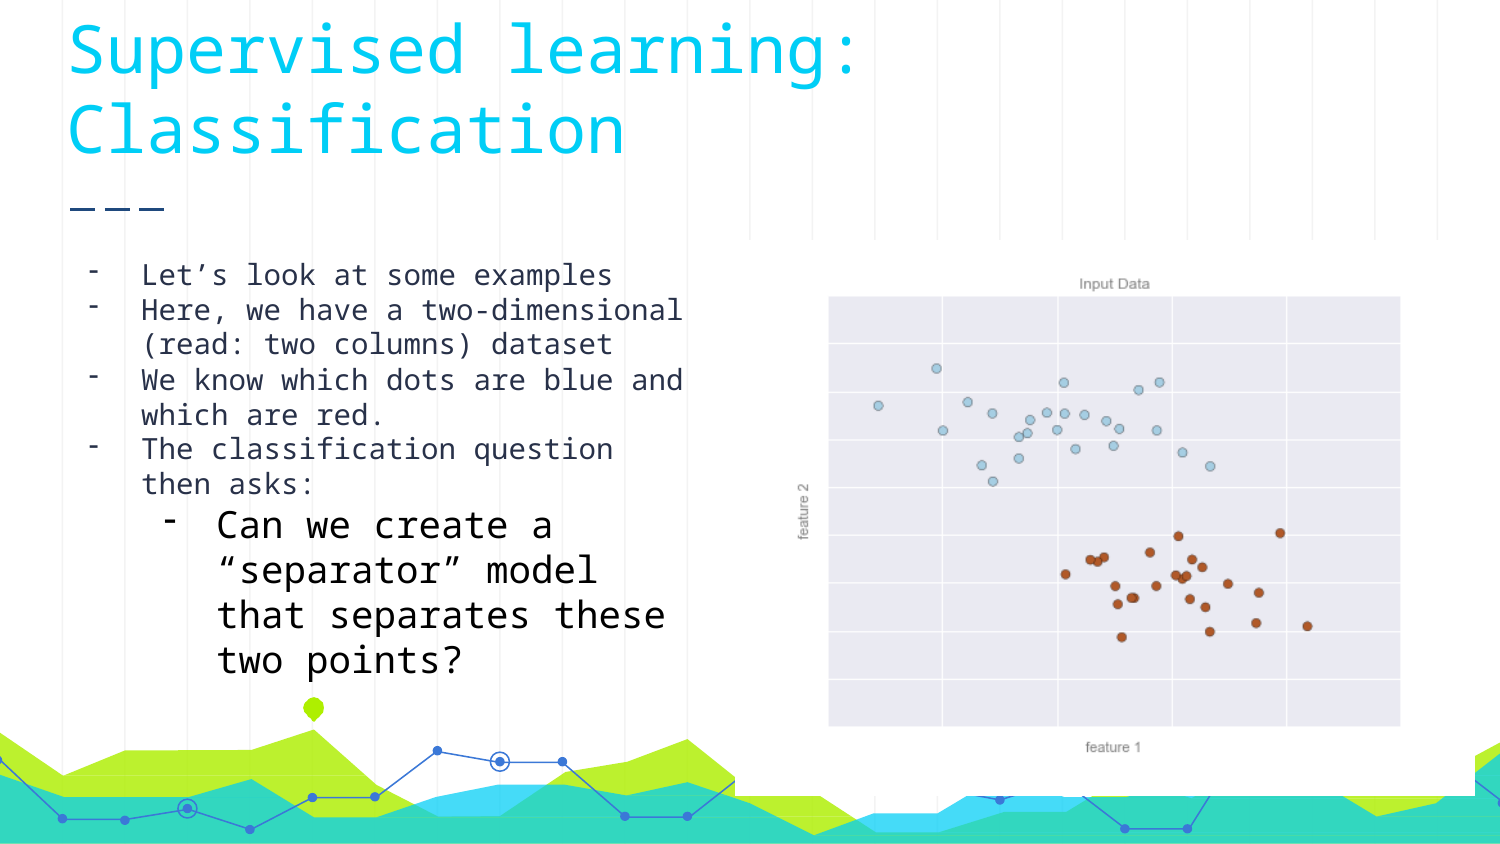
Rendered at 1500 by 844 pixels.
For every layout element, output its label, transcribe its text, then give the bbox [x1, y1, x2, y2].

text_box [1356, 803, 1432, 807]
title Supervised learning: Classification [51, 61, 1449, 182]
picture [734, 240, 1476, 796]
text_box [752, 803, 836, 807]
list Let’s look at some examples Here, we have a two-dimensional (read: two columns) dataset We know which dots are blue and which are red. The classification question then asks: Can we create a “separator” model that separates these two points? [51, 240, 711, 750]
